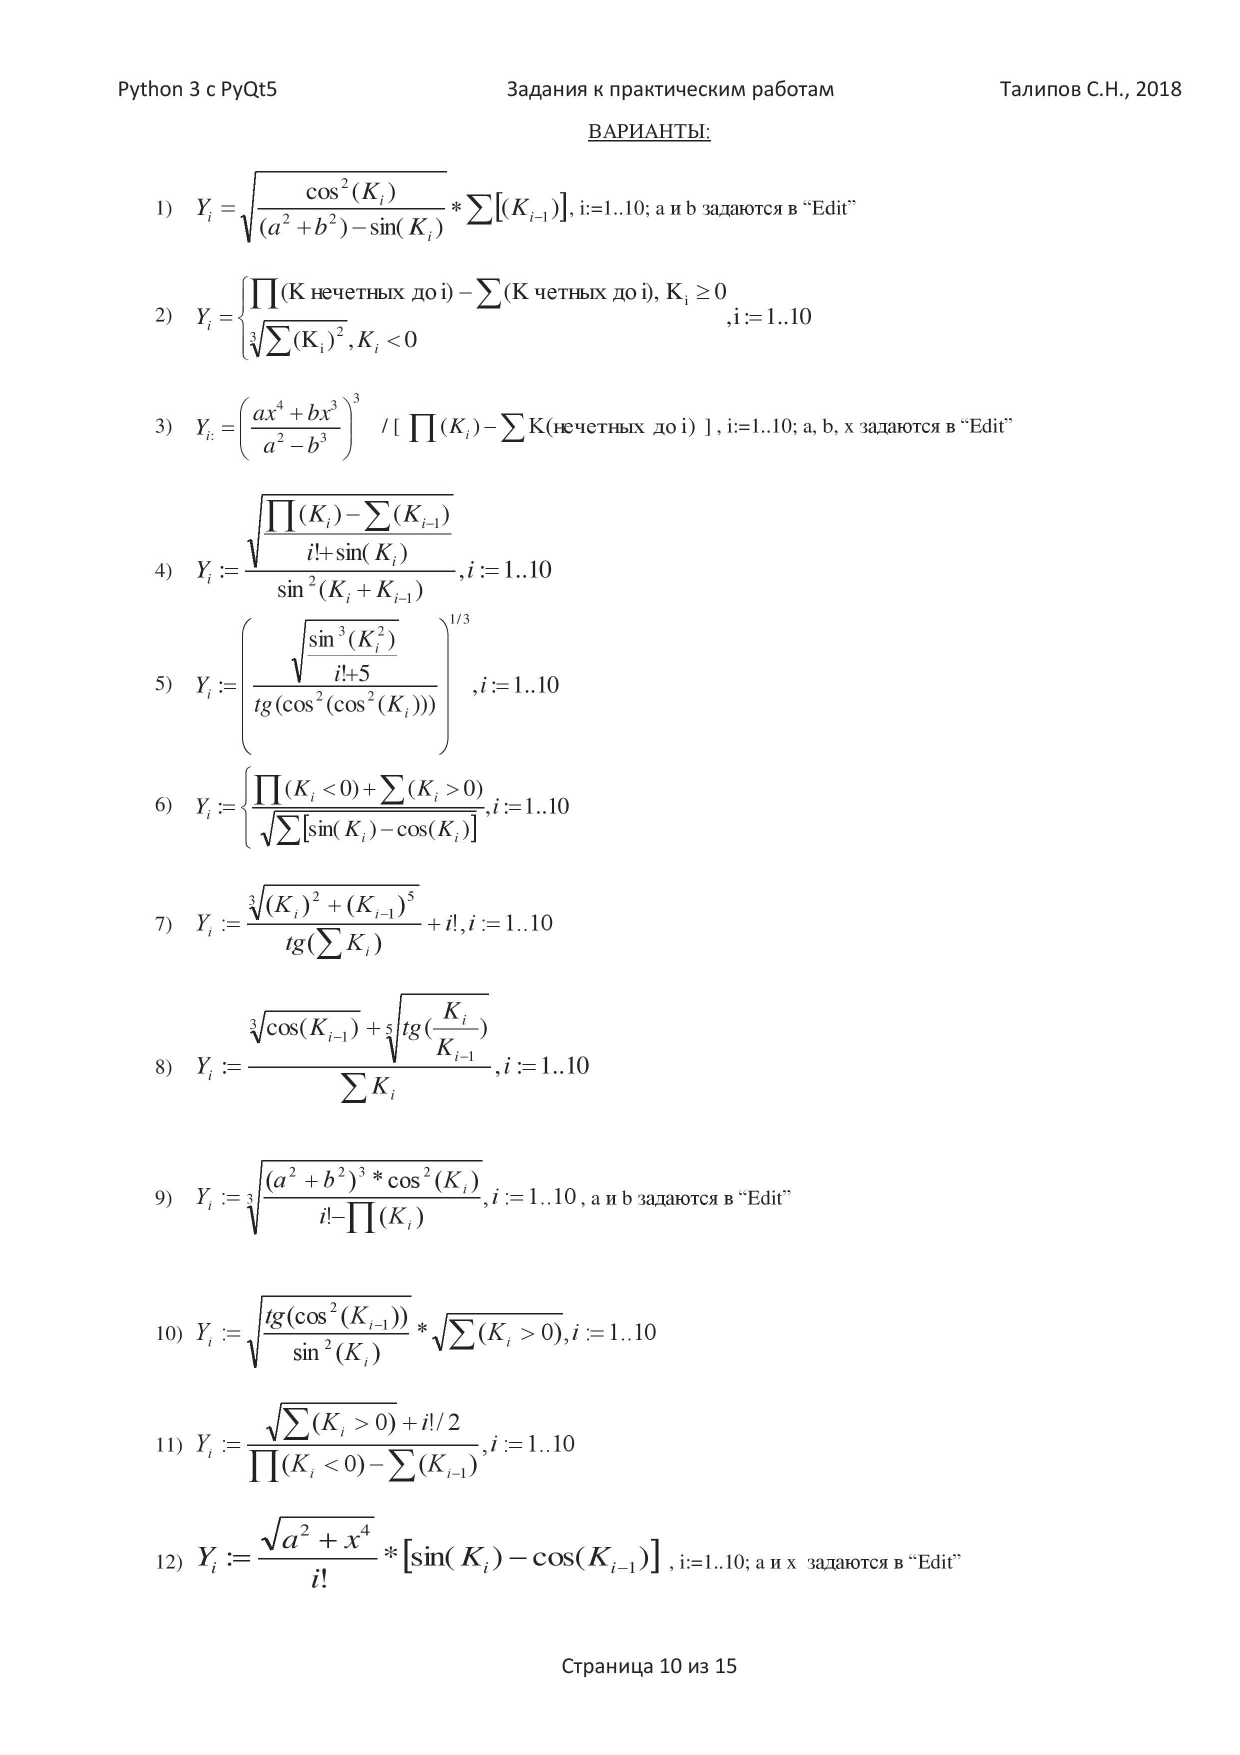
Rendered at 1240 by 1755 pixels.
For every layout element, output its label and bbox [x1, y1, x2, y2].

text_box [0, 0, 1240, 1754]
